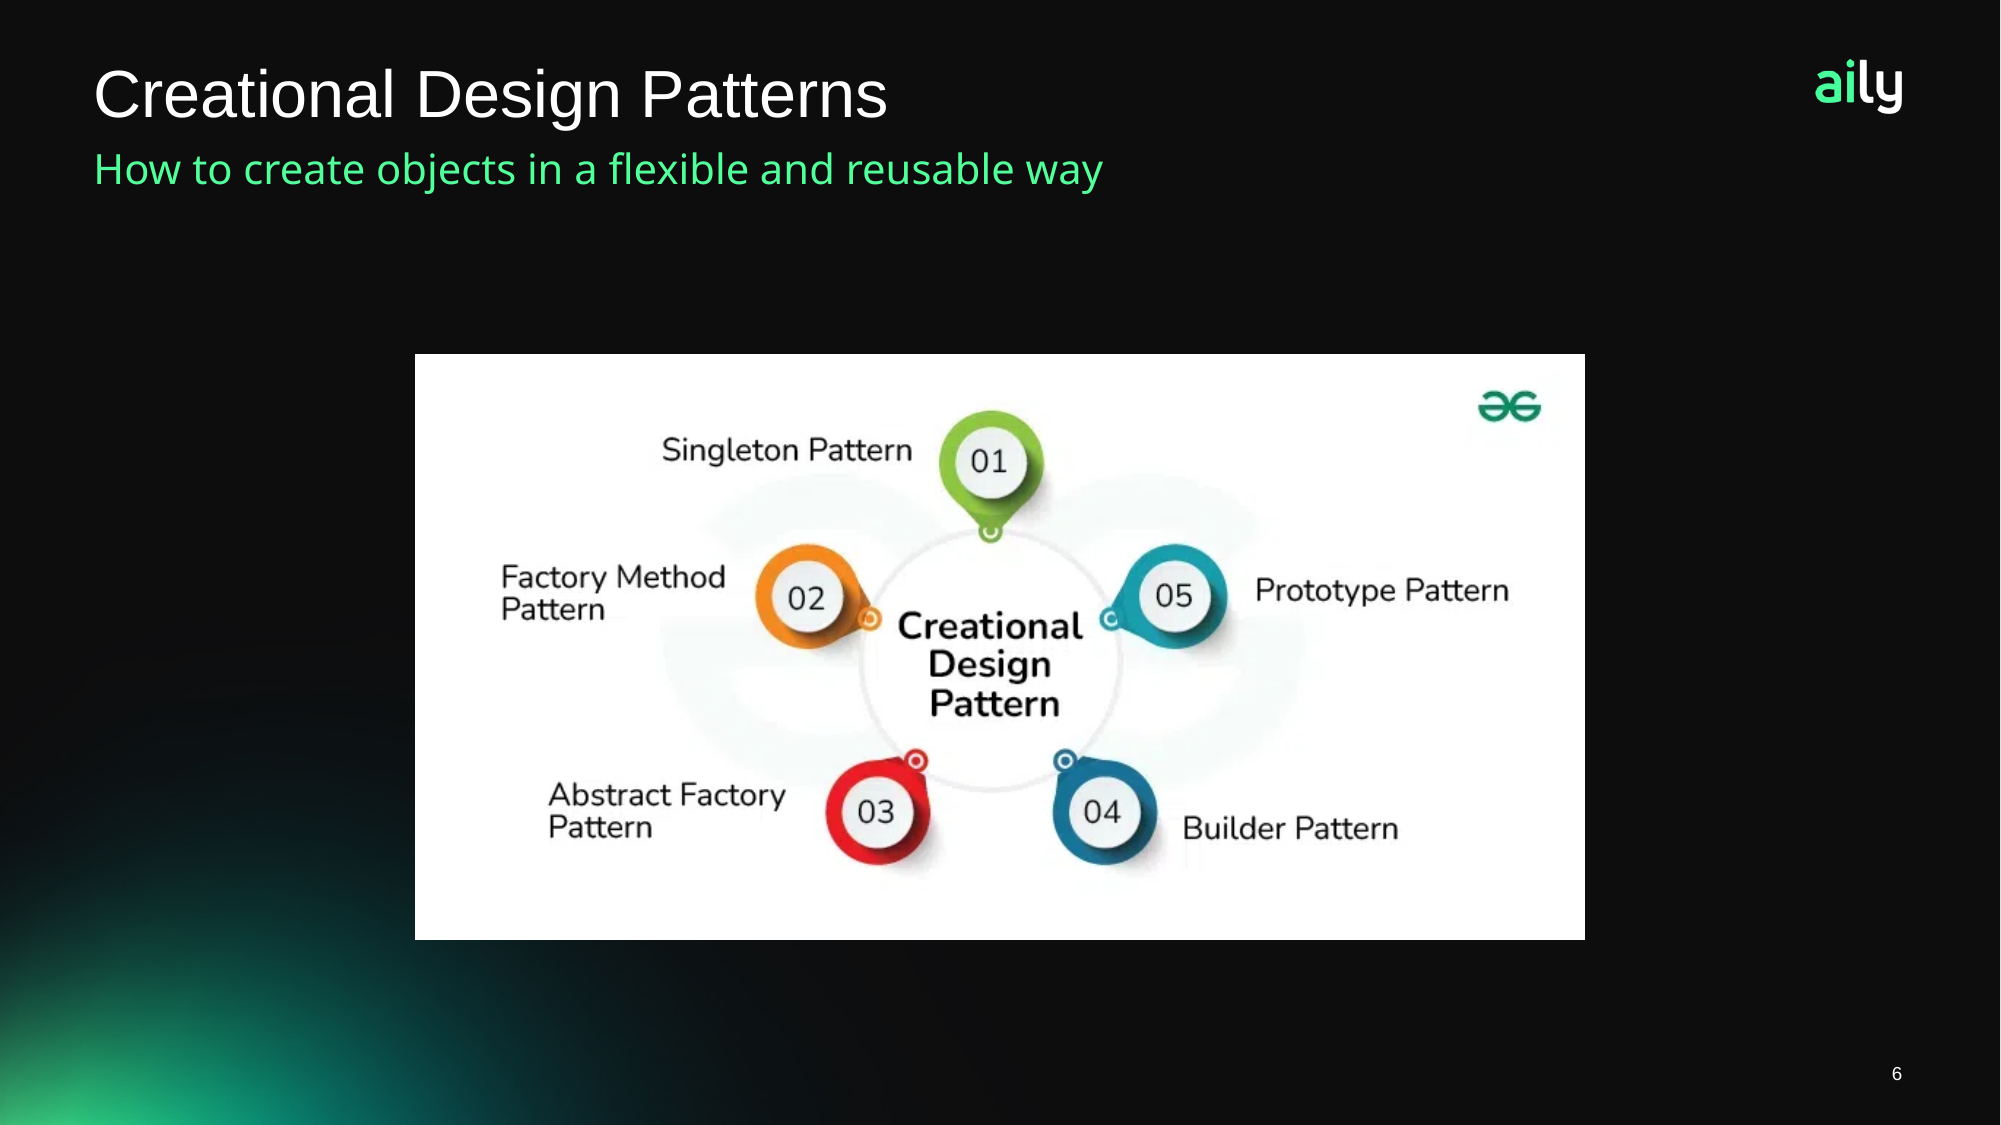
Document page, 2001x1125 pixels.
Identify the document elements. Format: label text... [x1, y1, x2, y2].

slide_number 6 [1452, 1042, 1903, 1103]
list How to create objects in a flexible and reusable way [93, 148, 1786, 218]
title Creational Design Patterns [93, 59, 1786, 148]
picture [0, 0, 2001, 1125]
